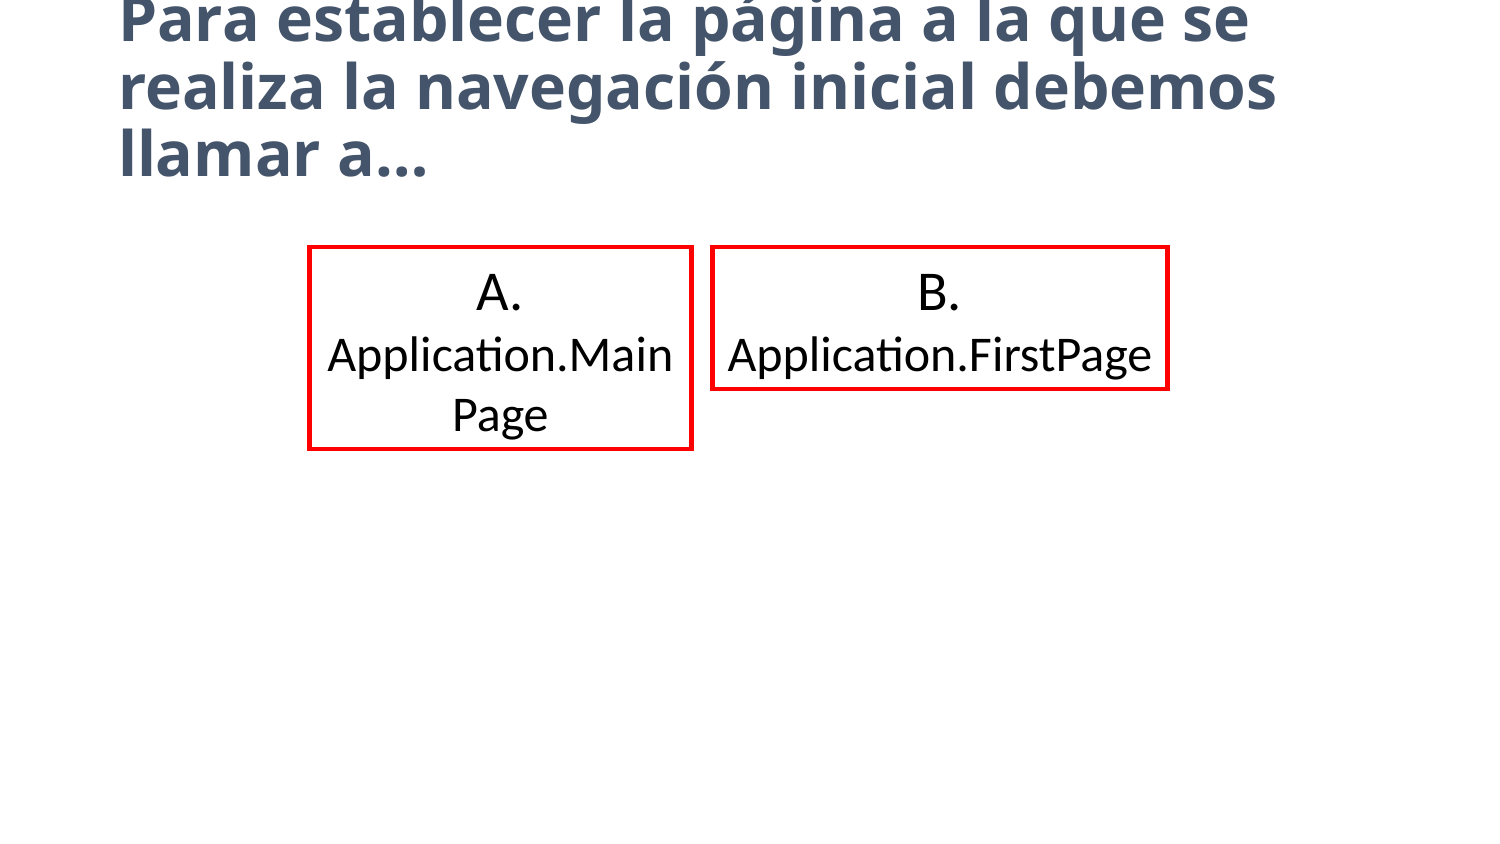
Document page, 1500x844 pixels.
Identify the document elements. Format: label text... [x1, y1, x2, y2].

text_box B. Application.FirstPage [712, 246, 1168, 390]
text_box A. Application.MainPage [309, 246, 692, 450]
title Para establecer la página a la que se realiza la navegación inicial debemos llamar a… [103, 44, 1397, 208]
